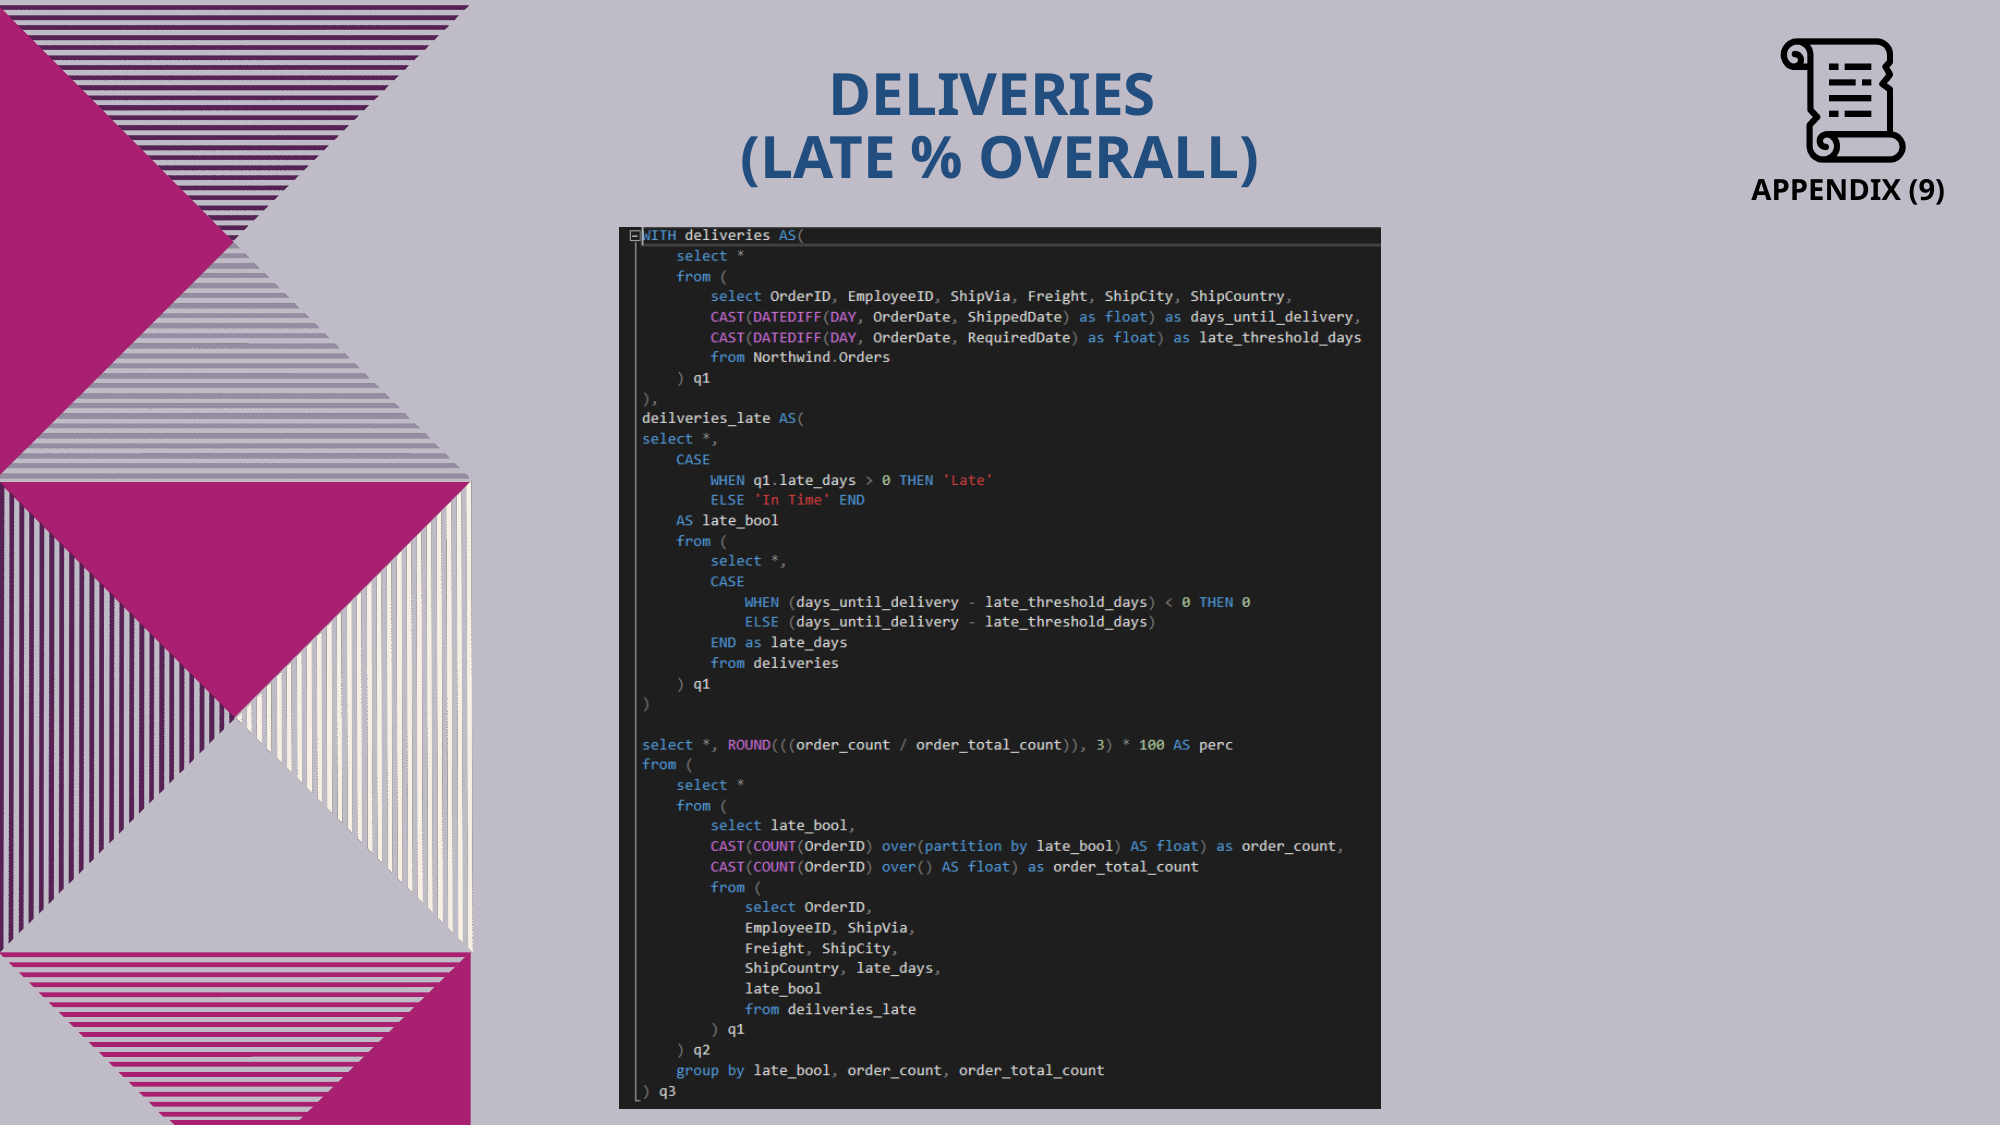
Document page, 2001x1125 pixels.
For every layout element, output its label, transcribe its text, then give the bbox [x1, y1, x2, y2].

picture [236, 227, 1381, 1109]
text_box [1724, 24, 1972, 228]
title deliveries (Late % overall) [368, 57, 1632, 195]
picture [0, 0, 468, 241]
picture [0, 483, 234, 951]
picture [0, 242, 469, 482]
